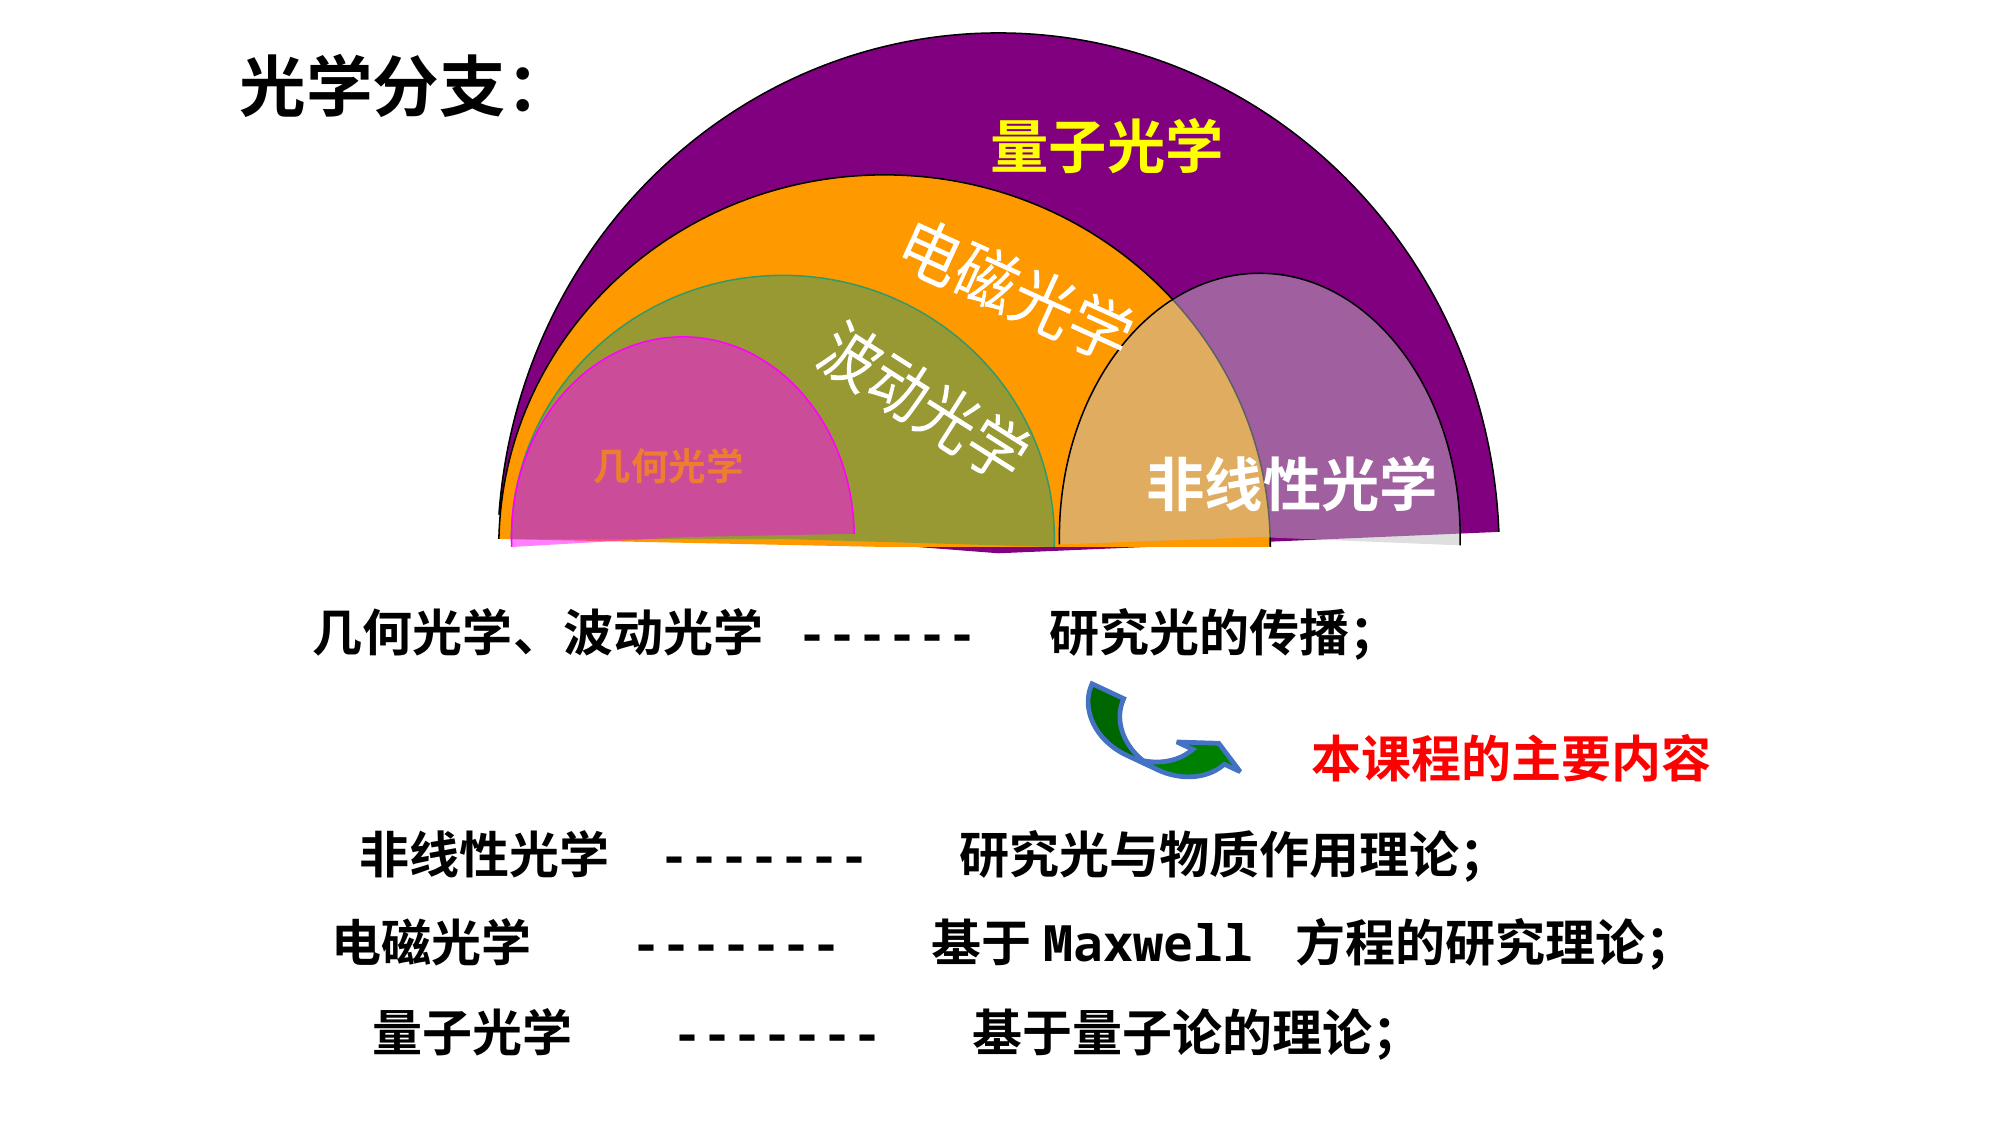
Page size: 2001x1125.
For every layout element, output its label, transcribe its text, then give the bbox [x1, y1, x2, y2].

text_box 量子光学 ------- 基于量子论的理论； [357, 993, 1449, 1069]
text_box [1271, 538, 1310, 542]
text_box [1059, 273, 1461, 546]
text_box 非线性光学 [1131, 440, 1453, 526]
text_box [498, 174, 1271, 547]
text_box [524, 275, 1055, 547]
text_box 非线性光学 ------- 研究光与物质作用理论； [344, 816, 1536, 892]
text_box 几何光学、波动光学 ------ 研究光的传播； [298, 593, 1899, 669]
text_box [511, 336, 855, 547]
text_box [917, 547, 1146, 554]
text_box 光学分支： [224, 37, 604, 132]
text_box [498, 32, 1499, 534]
text_box 电磁光学 ------- 基于Maxwell 方程的研究理论； [316, 903, 1722, 979]
text_box 几何光学 [578, 436, 759, 496]
text_box 本课程的主要内容 [1296, 720, 1727, 795]
text_box 量子光学 [975, 103, 1239, 188]
text_box [1088, 683, 1241, 777]
